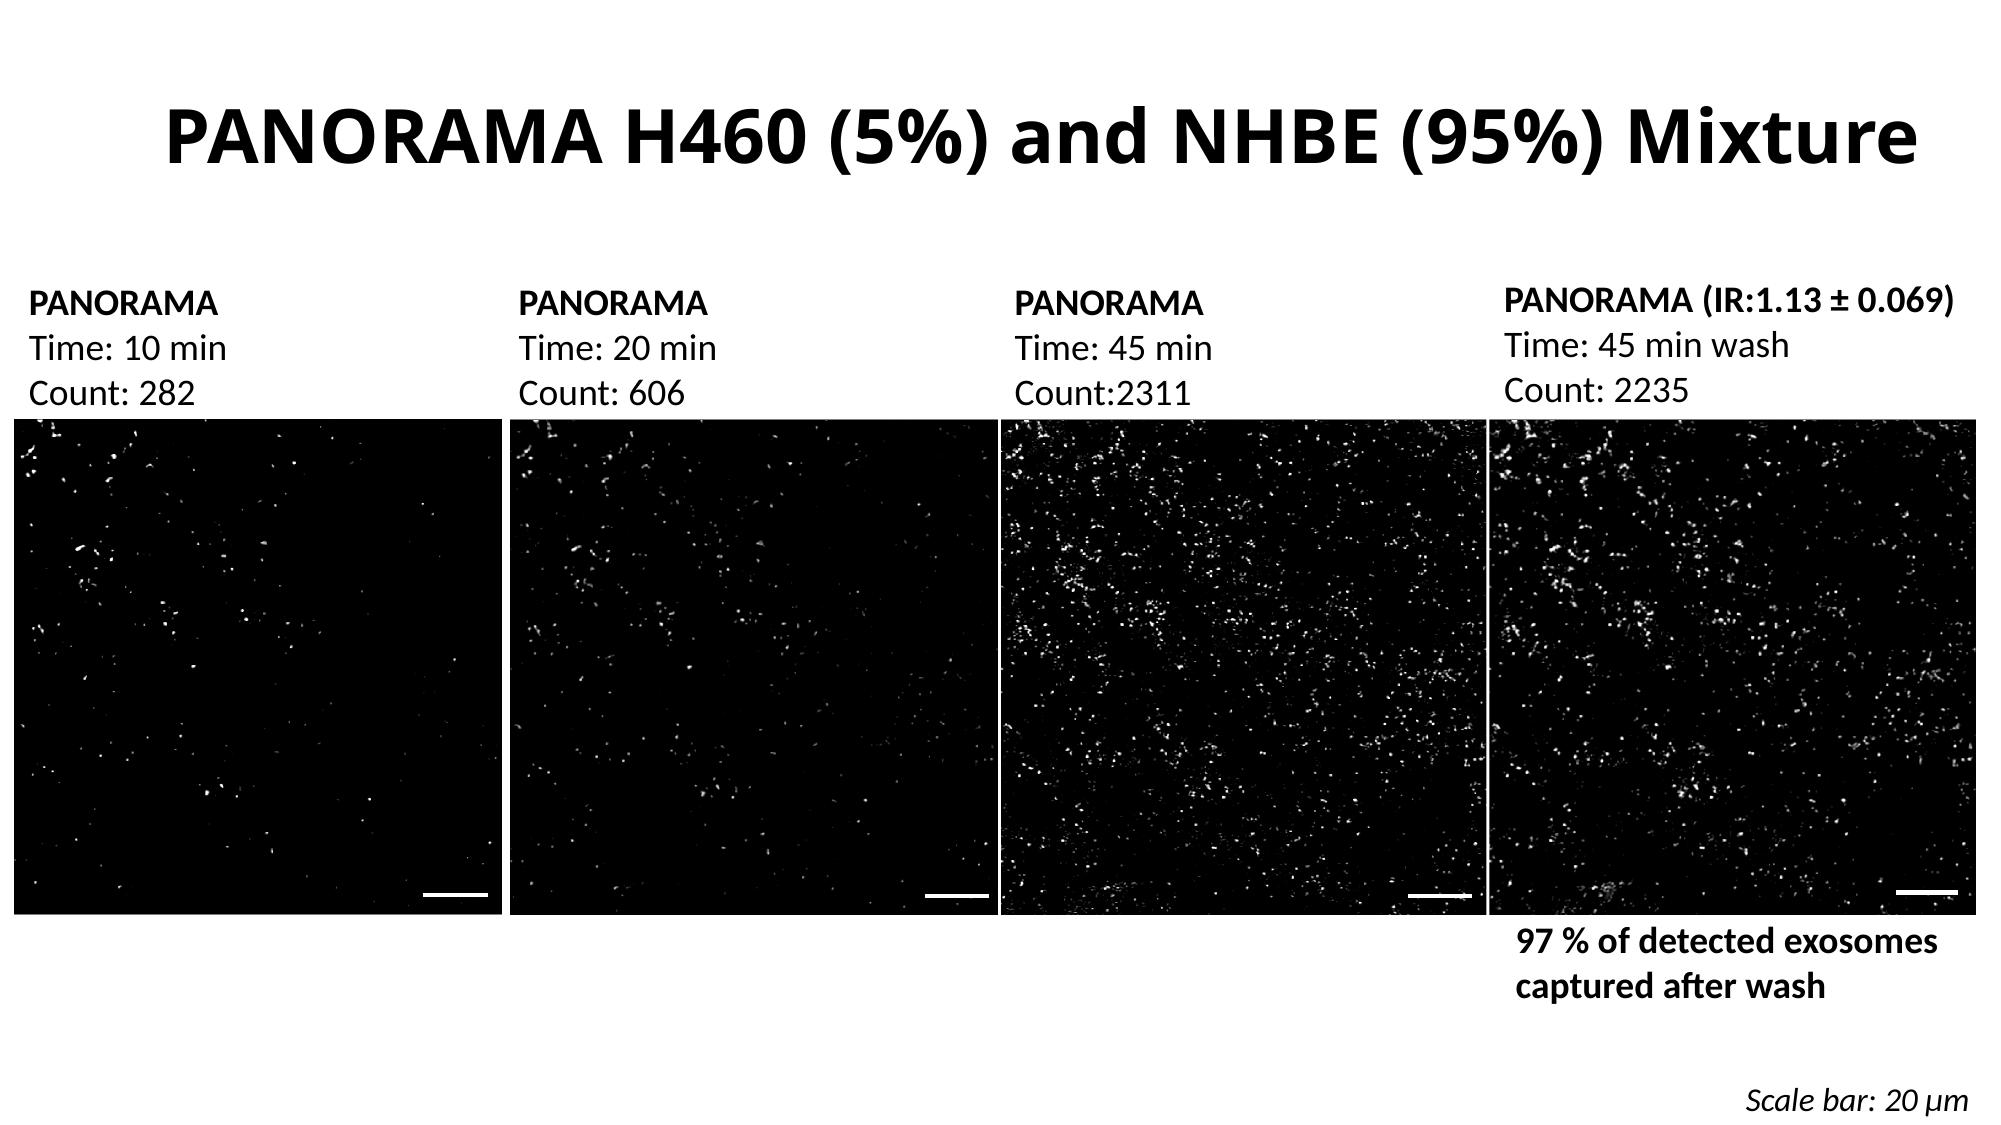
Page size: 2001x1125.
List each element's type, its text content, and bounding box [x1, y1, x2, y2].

picture [13, 419, 503, 915]
text_box PANORAMA Time: 10 min Count: 282 [14, 271, 410, 419]
text_box PANORAMA (IR:1.13 ± 0.069) Time: 45 min wash Count: 2235 [1489, 267, 2000, 418]
picture [509, 419, 999, 915]
text_box Scale bar: 20 µm [1731, 1070, 2000, 1125]
text_box 97 % of detected exosomes captured after wash [1500, 908, 2000, 1014]
text_box PANORAMA Time: 45 min Count:2311 [999, 225, 1396, 556]
picture [1001, 419, 1487, 915]
picture [1489, 419, 1977, 915]
title PANORAMA H460 (5%) and NHBE (95%) Mixture [148, 30, 2000, 249]
text_box PANORAMA Time: 20 min Count: 606 [504, 225, 900, 511]
